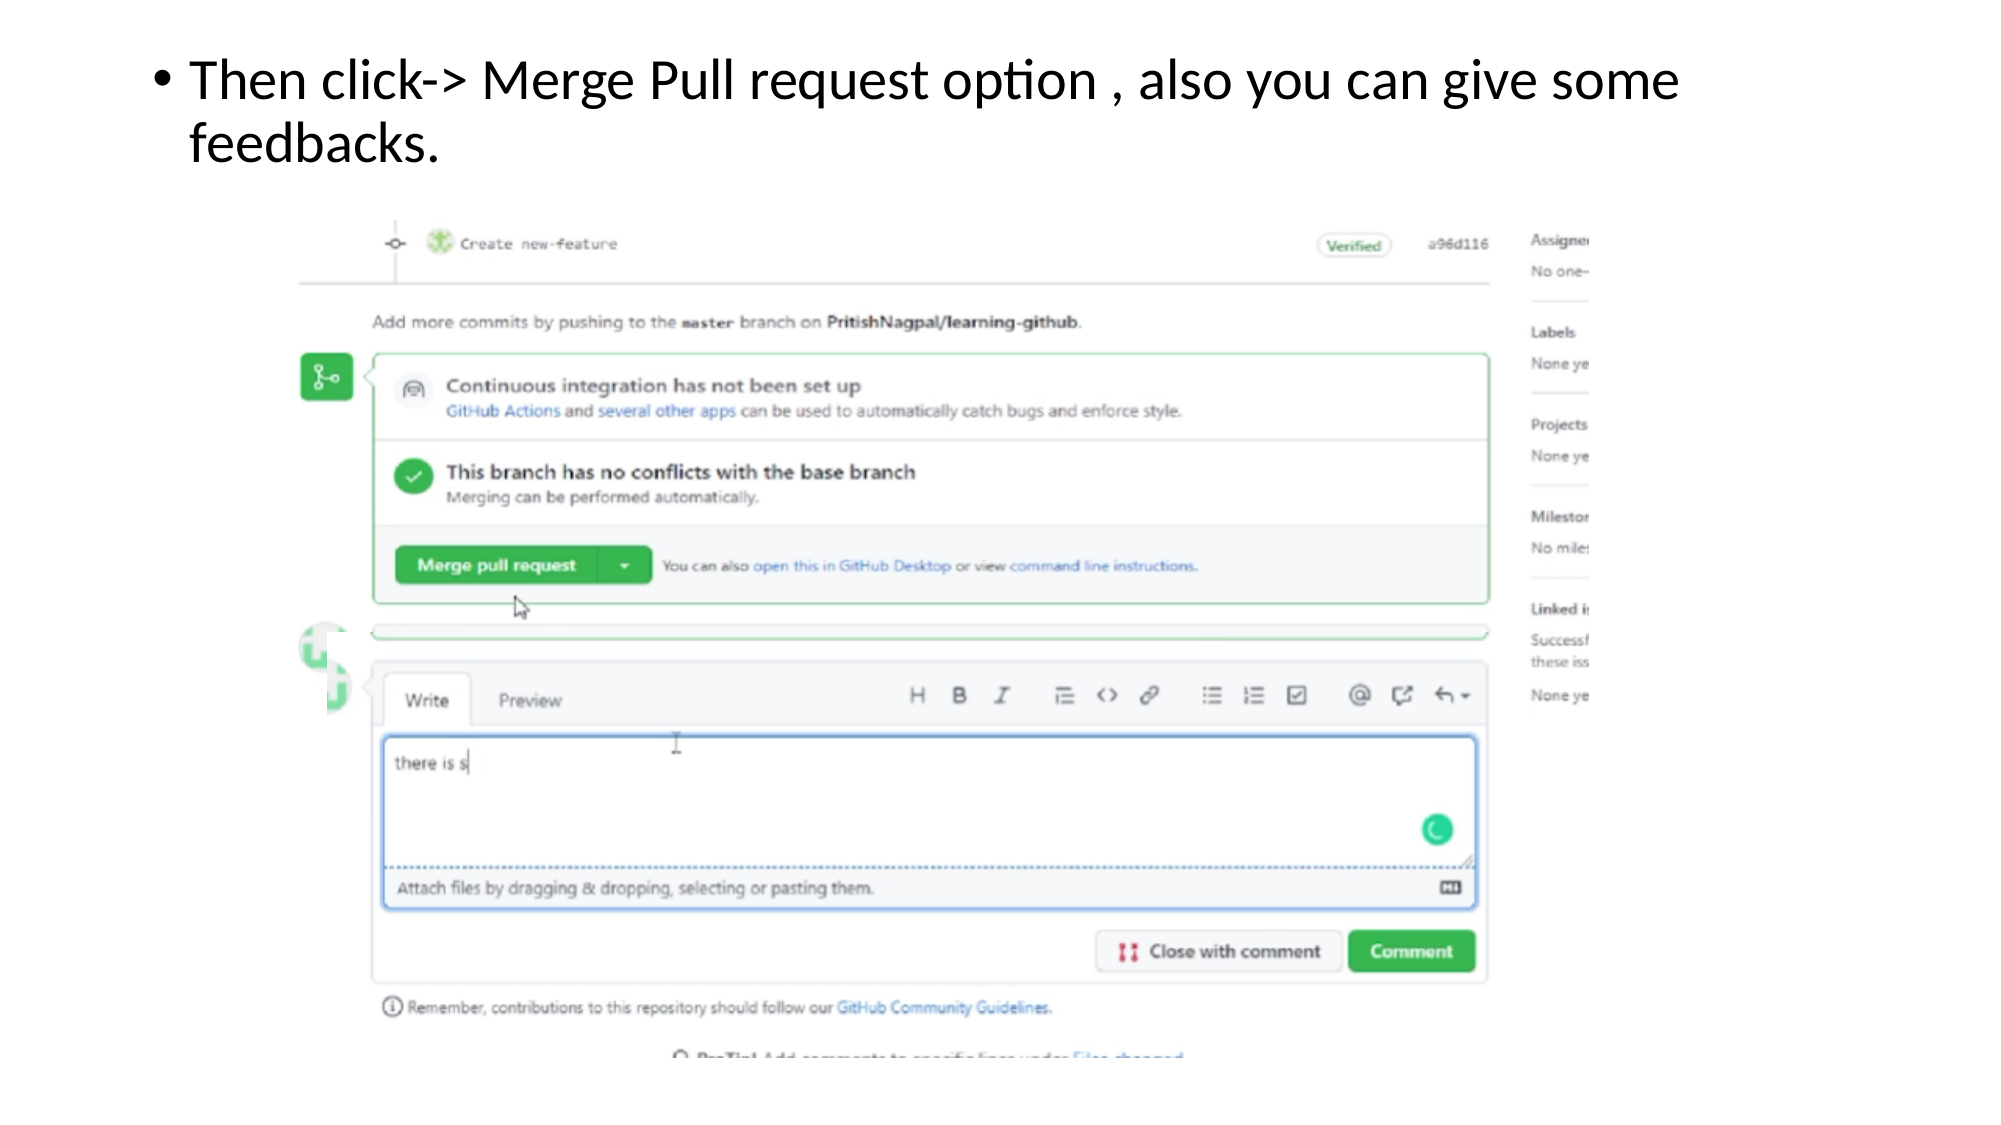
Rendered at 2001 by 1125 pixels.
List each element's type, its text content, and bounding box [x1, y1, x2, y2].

list Then click-> Merge Pull request option , also you can give some feedbacks. [137, 41, 1863, 1014]
picture [255, 220, 1589, 1058]
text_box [362, 628, 1080, 907]
